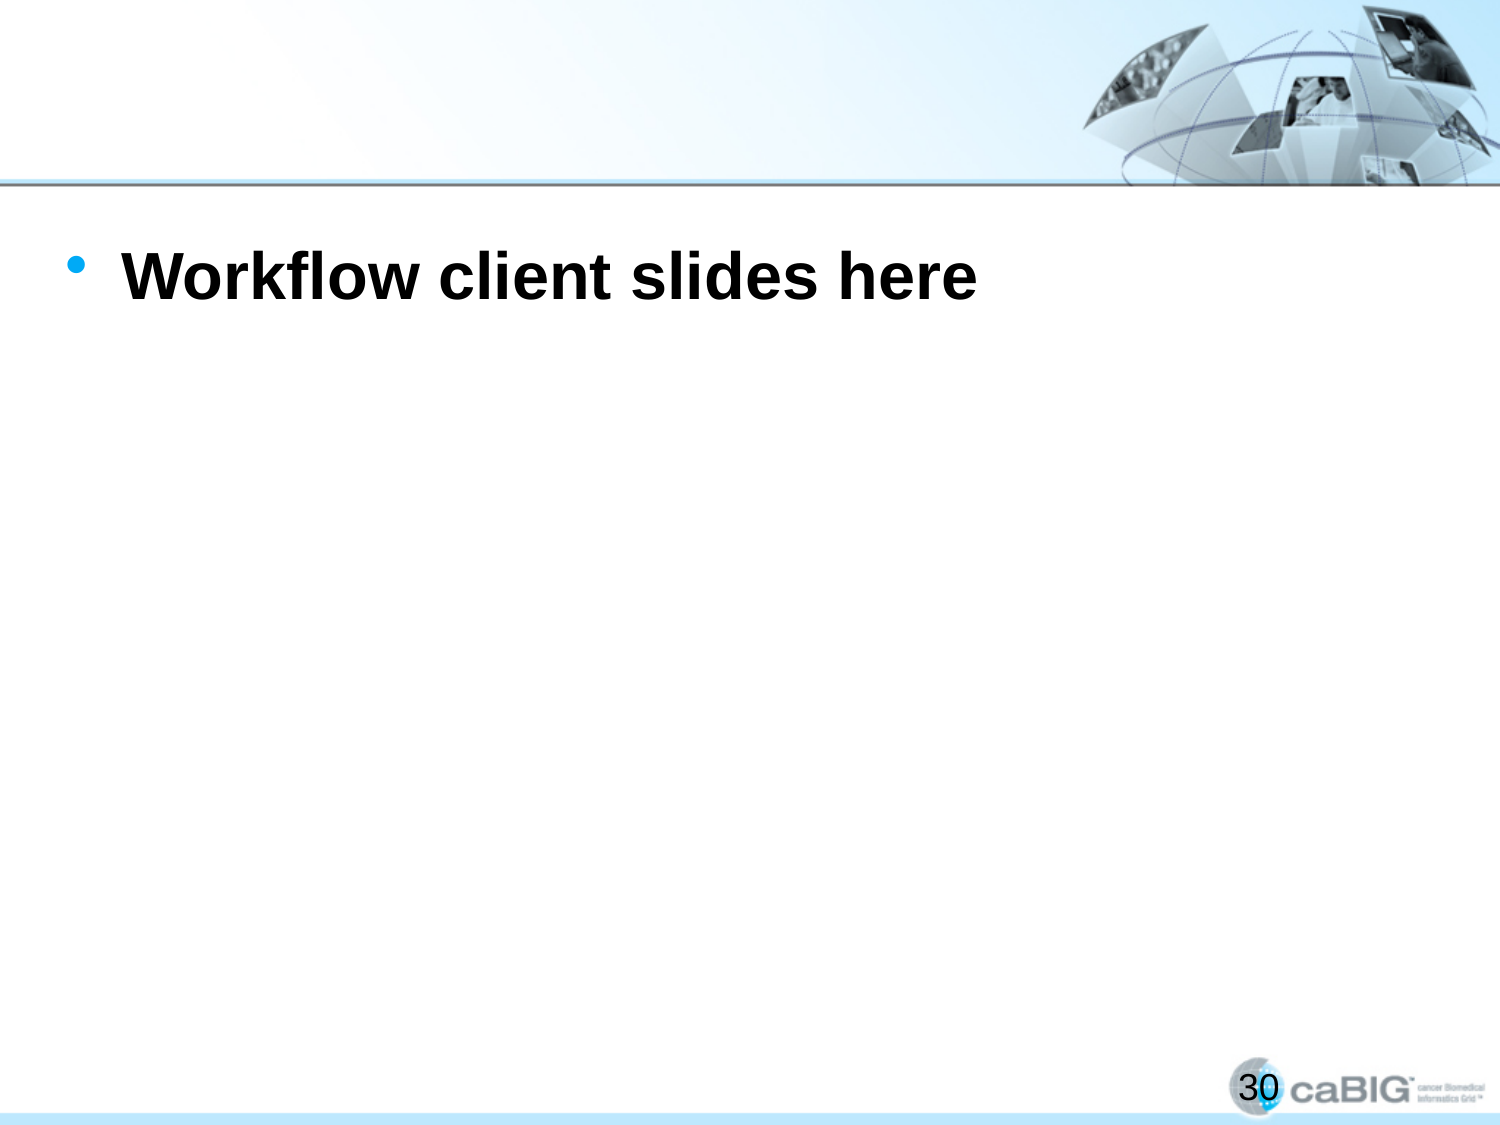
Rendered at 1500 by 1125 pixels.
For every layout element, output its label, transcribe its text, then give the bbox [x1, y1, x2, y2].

picture [0, 0, 1500, 1125]
list Workflow client slides here [49, 224, 1438, 1038]
